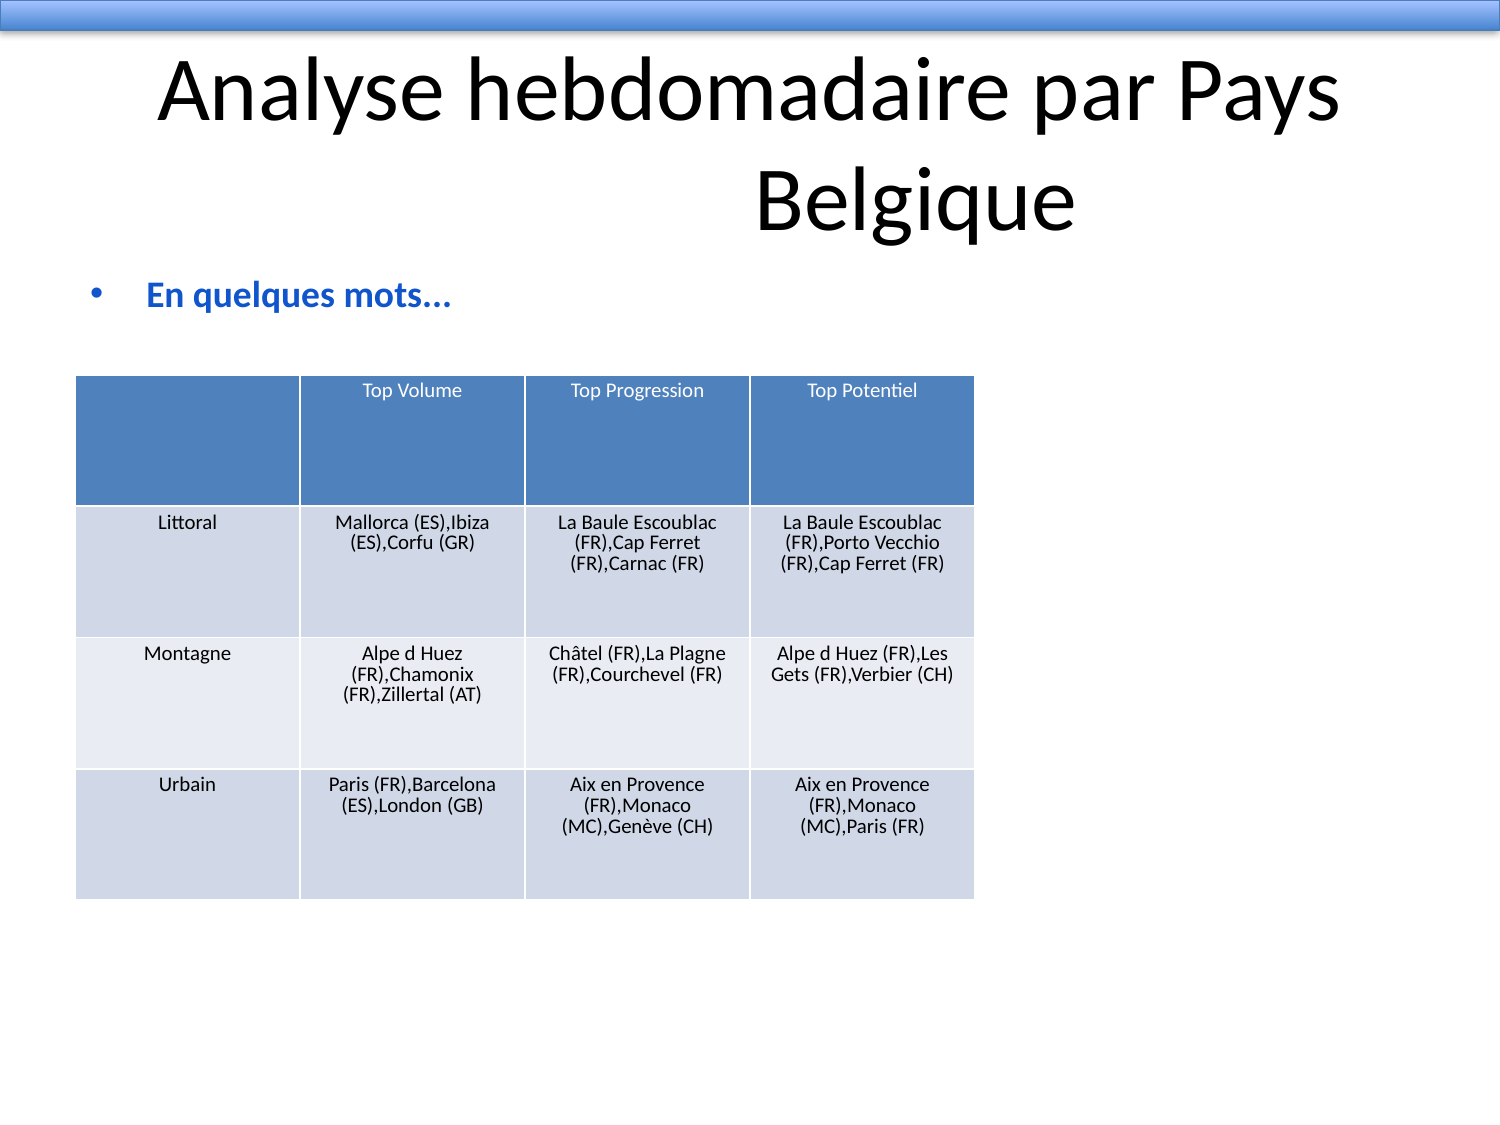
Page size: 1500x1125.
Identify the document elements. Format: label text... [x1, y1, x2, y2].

table_header Top Volume [301, 376, 524, 505]
text_box [0, 0, 1500, 31]
table_cell La Baule Escoublac (FR),Cap Ferret (FR),Carnac (FR) [526, 507, 749, 637]
table_header Top Potentiel [751, 376, 974, 505]
list En quelques mots... [75, 262, 1425, 1005]
table_cell Aix en Provence (FR),Monaco (MC),Genève (CH) [526, 770, 749, 899]
title Analyse hebdomadaire par Pays Belgique [75, 45, 1425, 233]
table_cell Littoral [76, 507, 299, 637]
table_header Top Progression [526, 376, 749, 505]
table_cell Urbain [76, 770, 299, 899]
table_header [76, 376, 299, 505]
table_cell Mallorca (ES),Ibiza (ES),Corfu (GR) [301, 507, 524, 637]
table_cell Châtel (FR),La Plagne (FR),Courchevel (FR) [526, 638, 749, 768]
table_cell Alpe d Huez (FR),Les Gets (FR),Verbier (CH) [751, 638, 974, 768]
table_cell Montagne [76, 638, 299, 768]
table_cell Paris (FR),Barcelona (ES),London (GB) [301, 770, 524, 899]
table_cell La Baule Escoublac (FR),Porto Vecchio (FR),Cap Ferret (FR) [751, 507, 974, 637]
table_cell Alpe d Huez (FR),Chamonix (FR),Zillertal (AT) [301, 638, 524, 768]
table_cell Aix en Provence (FR),Monaco (MC),Paris (FR) [751, 770, 974, 899]
